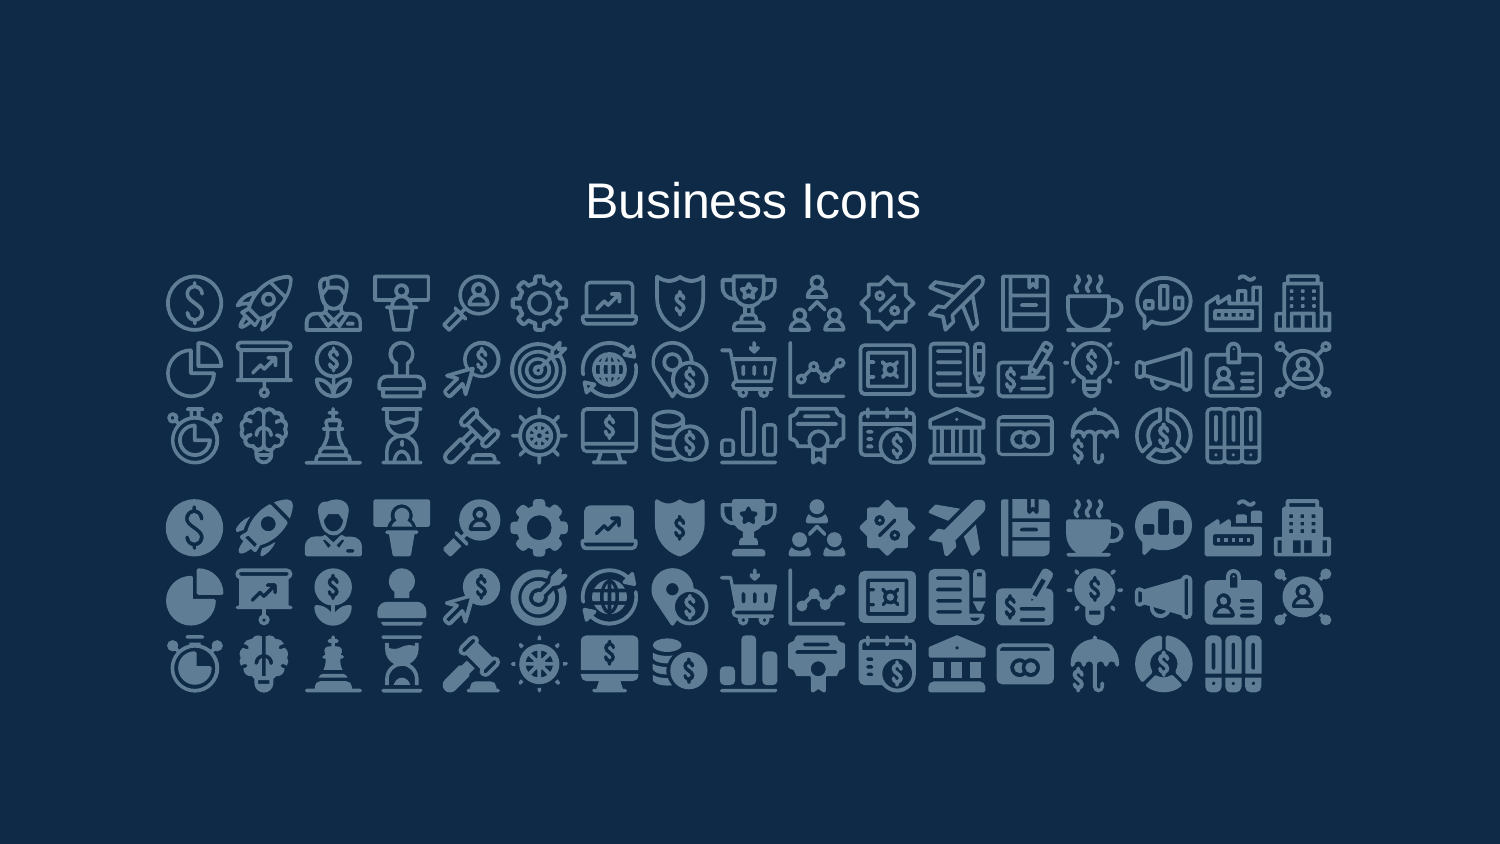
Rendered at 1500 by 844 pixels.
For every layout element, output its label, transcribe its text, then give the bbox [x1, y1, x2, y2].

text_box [1135, 275, 1193, 331]
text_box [928, 568, 986, 626]
text_box [1273, 499, 1332, 557]
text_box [651, 409, 709, 463]
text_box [1065, 274, 1124, 333]
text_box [858, 406, 917, 465]
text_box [579, 340, 640, 399]
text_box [442, 498, 501, 557]
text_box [442, 634, 501, 693]
text_box [510, 340, 568, 399]
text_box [719, 634, 778, 693]
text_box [377, 568, 427, 626]
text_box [1274, 274, 1332, 333]
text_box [381, 406, 423, 465]
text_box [510, 406, 569, 465]
text_box [580, 505, 638, 551]
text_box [510, 634, 569, 693]
text_box [1134, 347, 1193, 393]
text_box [858, 274, 916, 332]
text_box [654, 274, 706, 333]
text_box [1204, 274, 1263, 333]
text_box [927, 274, 985, 332]
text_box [928, 406, 986, 465]
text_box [719, 406, 778, 465]
text_box [996, 568, 1054, 626]
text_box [1065, 498, 1124, 557]
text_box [165, 340, 224, 399]
text_box [304, 407, 362, 465]
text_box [928, 341, 986, 398]
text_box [719, 568, 778, 626]
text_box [858, 634, 917, 693]
text_box [235, 568, 293, 626]
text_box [788, 274, 846, 333]
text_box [996, 414, 1055, 457]
text_box [510, 499, 568, 557]
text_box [441, 274, 502, 332]
text_box [239, 408, 289, 465]
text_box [996, 643, 1055, 685]
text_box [928, 499, 986, 557]
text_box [996, 340, 1055, 399]
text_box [235, 499, 294, 557]
text_box [239, 635, 289, 693]
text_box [719, 340, 778, 399]
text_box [1273, 340, 1332, 399]
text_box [1070, 406, 1120, 465]
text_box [788, 406, 846, 465]
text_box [652, 638, 708, 690]
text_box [510, 568, 569, 626]
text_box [859, 499, 916, 556]
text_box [580, 280, 639, 327]
text_box [165, 499, 224, 557]
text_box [579, 567, 640, 626]
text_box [858, 343, 917, 397]
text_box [381, 634, 423, 693]
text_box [1065, 568, 1124, 626]
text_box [1205, 635, 1262, 693]
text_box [1273, 568, 1332, 626]
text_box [651, 340, 709, 399]
text_box [1134, 500, 1193, 556]
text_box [651, 567, 709, 626]
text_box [1000, 498, 1050, 557]
text_box [373, 274, 430, 332]
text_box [304, 499, 363, 557]
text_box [1000, 274, 1050, 332]
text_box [1134, 635, 1193, 693]
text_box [165, 568, 224, 626]
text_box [166, 406, 224, 465]
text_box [928, 635, 986, 693]
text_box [166, 634, 224, 693]
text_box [442, 340, 501, 399]
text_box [304, 634, 363, 693]
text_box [788, 340, 846, 399]
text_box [1134, 406, 1193, 465]
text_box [165, 274, 224, 332]
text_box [1204, 568, 1263, 626]
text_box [304, 274, 363, 333]
text_box [314, 568, 352, 626]
text_box [788, 635, 846, 693]
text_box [720, 498, 777, 557]
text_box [1070, 635, 1120, 693]
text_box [442, 406, 502, 465]
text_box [788, 568, 846, 626]
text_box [314, 340, 353, 399]
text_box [580, 634, 639, 693]
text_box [858, 570, 917, 624]
text_box [377, 340, 426, 399]
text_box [788, 498, 846, 557]
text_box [510, 274, 569, 333]
title Business Icons [175, 153, 1332, 233]
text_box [1062, 340, 1121, 399]
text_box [1204, 341, 1263, 398]
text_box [1205, 406, 1262, 465]
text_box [580, 406, 639, 465]
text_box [373, 498, 431, 557]
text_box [235, 340, 294, 399]
text_box [1134, 574, 1193, 620]
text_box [720, 274, 777, 333]
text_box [1204, 498, 1263, 557]
text_box [654, 499, 705, 557]
text_box [442, 568, 501, 626]
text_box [235, 274, 294, 332]
